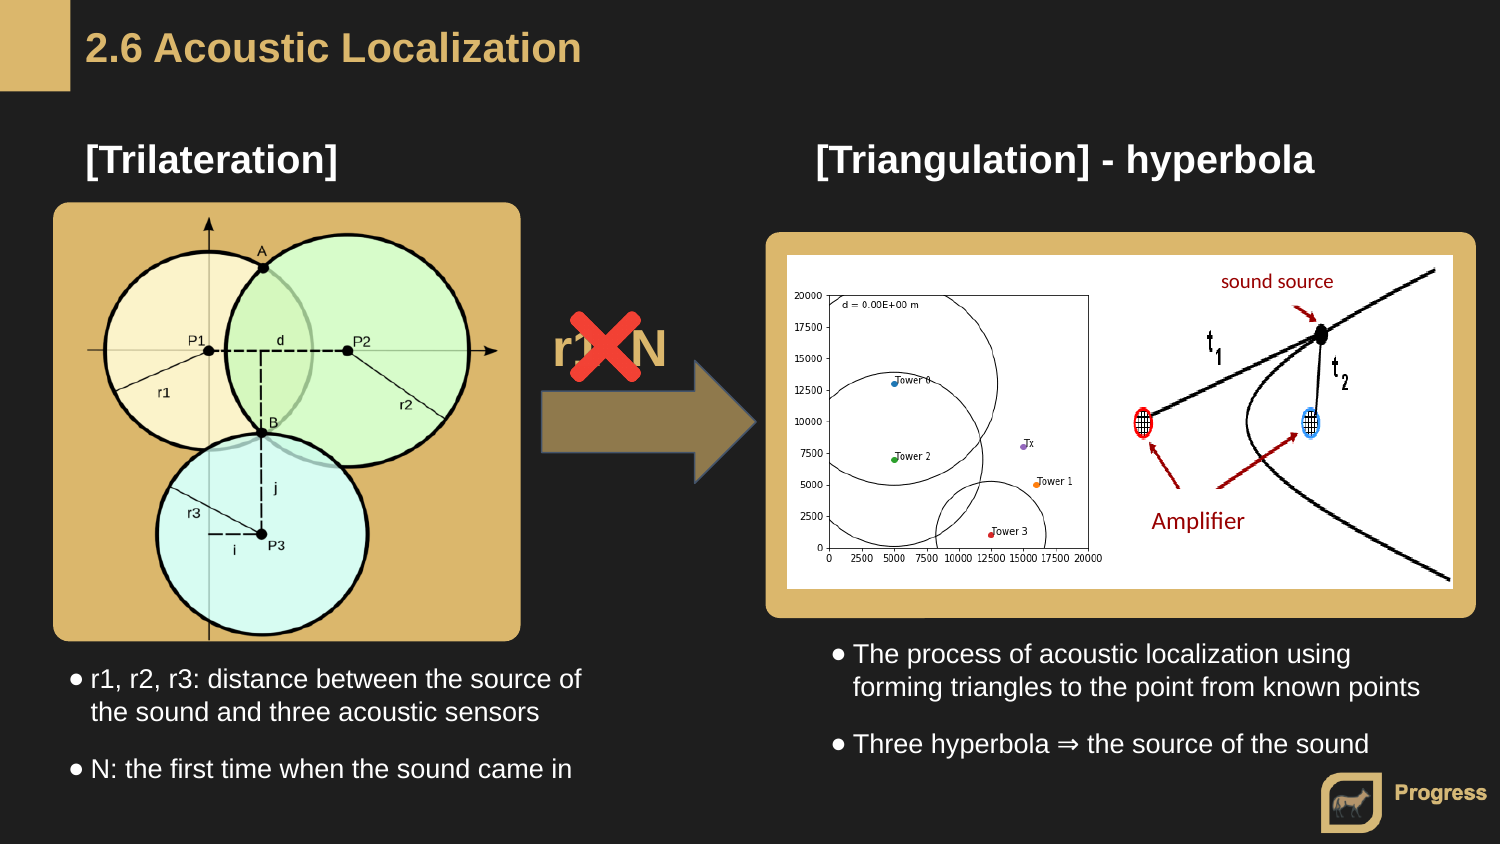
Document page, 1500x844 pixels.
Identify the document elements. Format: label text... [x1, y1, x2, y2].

picture [570, 310, 642, 382]
text_box [0, 0, 71, 92]
text_box 2.6 Acoustic Localization [71, 12, 651, 78]
picture [67, 196, 507, 647]
text_box r1, r2, r3: distance between the source of the sound and three acoustic sensors N: the first time when the sound came in [53, 654, 624, 824]
picture [1304, 760, 1500, 844]
text_box [Trilateration] [70, 126, 382, 189]
text_box [541, 382, 757, 484]
text_box r1 N [537, 307, 717, 385]
text_box [53, 204, 62, 640]
text_box [511, 203, 521, 640]
text_box [Triangulation] - hyperbola [800, 126, 1466, 189]
text_box The process of acoustic localization using forming triangles to the point from known points Three hyperbola ⇒ the source of the sound [815, 629, 1451, 799]
text_box [765, 232, 1476, 619]
picture [787, 255, 1454, 589]
